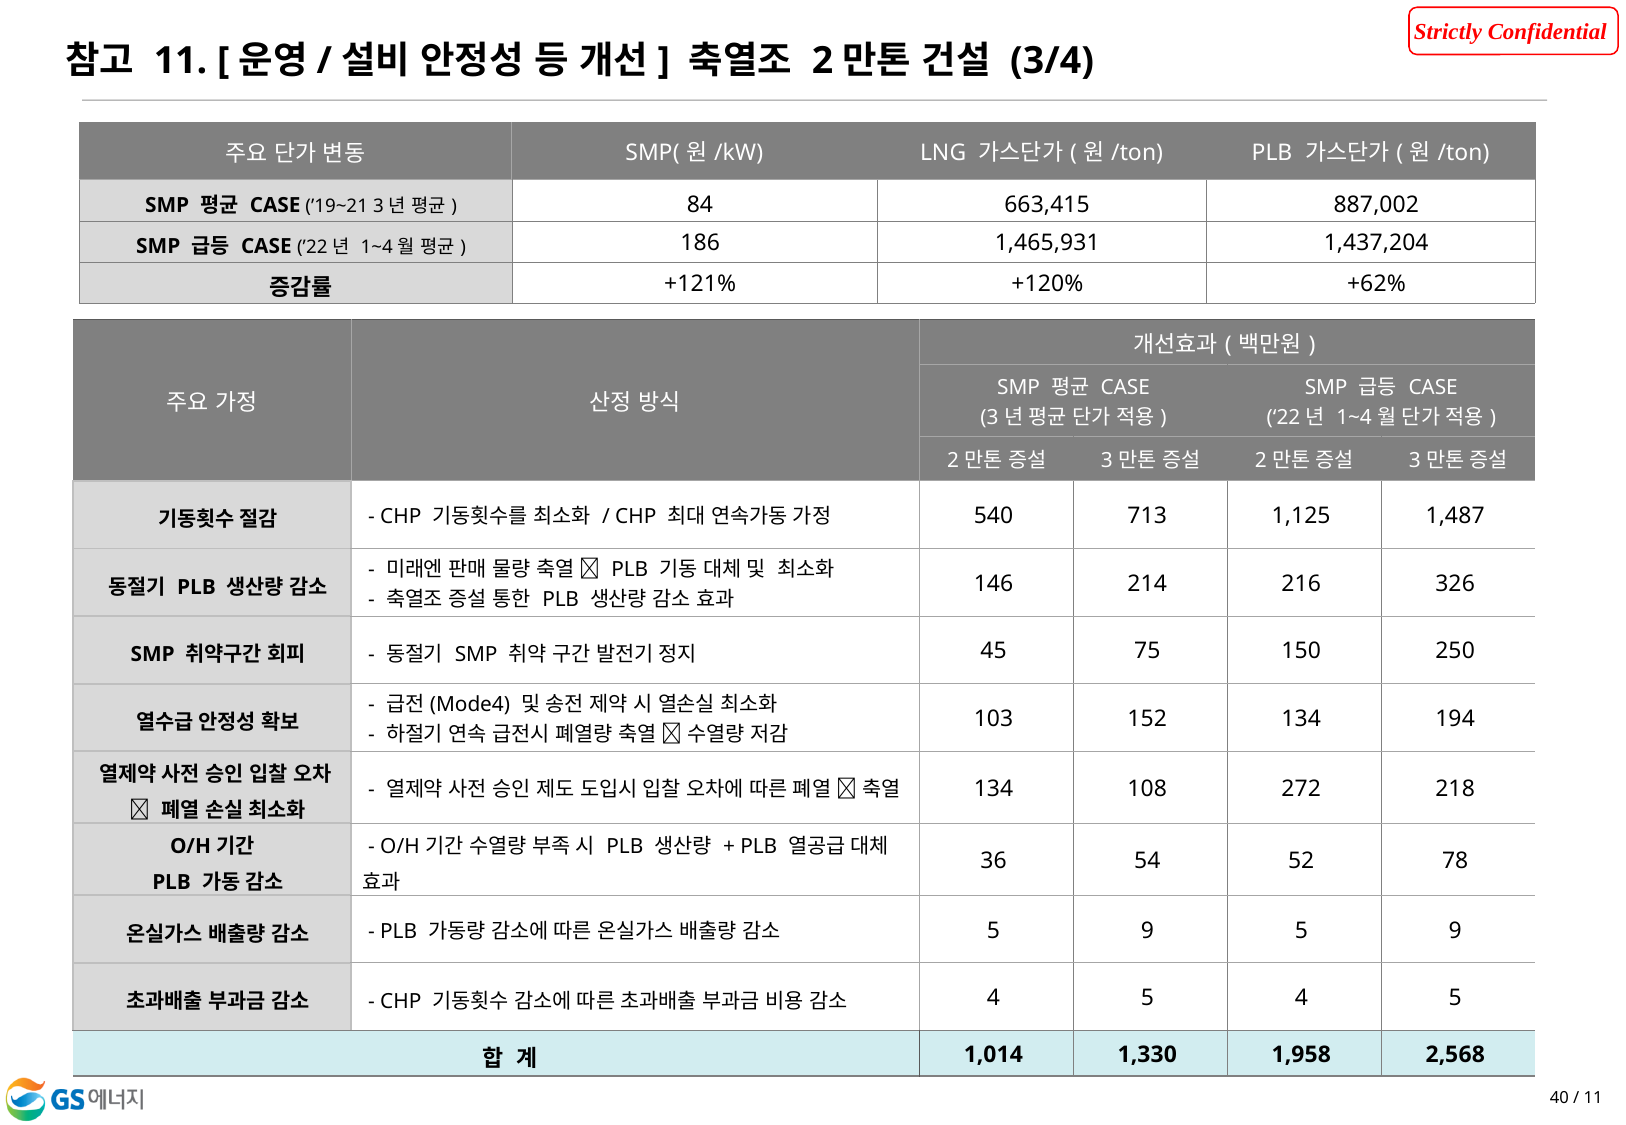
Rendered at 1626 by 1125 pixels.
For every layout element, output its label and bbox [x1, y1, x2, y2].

table_cell [1074, 684, 1227, 751]
table_cell [920, 365, 1227, 436]
table_cell [74, 685, 350, 750]
table_cell [1382, 549, 1535, 616]
table_cell [1382, 752, 1535, 823]
table_cell [80, 222, 512, 262]
table_cell [80, 180, 512, 221]
table_cell [352, 549, 919, 616]
table_cell [1228, 549, 1381, 616]
table_cell [352, 684, 919, 751]
table_cell [1074, 481, 1227, 548]
table_cell [1382, 896, 1535, 962]
table_cell [1074, 824, 1227, 895]
table_header [878, 123, 1206, 179]
table_cell [74, 896, 350, 962]
table_cell [920, 752, 1073, 823]
table_cell [1228, 824, 1381, 895]
table_cell [73, 1031, 919, 1075]
table_cell [1228, 617, 1381, 683]
text_box [54, 24, 1540, 100]
table_cell [513, 263, 877, 303]
table_cell [74, 964, 350, 1030]
table_cell [1228, 752, 1381, 823]
table_cell [352, 617, 919, 683]
table_cell [513, 180, 877, 221]
table_cell [1074, 617, 1227, 683]
table_cell [1382, 1031, 1535, 1075]
table_cell [74, 824, 350, 894]
table_cell [1382, 481, 1535, 548]
table_cell [1074, 437, 1227, 480]
table_cell [1228, 684, 1381, 751]
table_cell [1228, 896, 1381, 962]
table_header [73, 320, 351, 480]
table_cell [920, 1031, 1073, 1075]
table_cell [352, 963, 919, 1030]
table_cell [1207, 222, 1535, 262]
table_cell [74, 752, 350, 822]
table_cell [920, 896, 1073, 962]
table_cell [920, 437, 1073, 480]
table_cell [1228, 1031, 1381, 1075]
table_cell [878, 180, 1206, 221]
table_header [512, 123, 877, 179]
table_cell [1074, 549, 1227, 616]
table_cell [1382, 437, 1535, 480]
table_cell [1228, 437, 1381, 480]
table_cell [1074, 896, 1227, 962]
table_cell [74, 617, 350, 683]
table_cell [920, 481, 1073, 548]
table_cell [352, 824, 919, 895]
table_cell [352, 752, 919, 823]
table_cell [1228, 365, 1535, 436]
table_cell [1382, 617, 1535, 683]
table_cell [74, 482, 350, 548]
table_header [352, 320, 919, 480]
table_cell [1074, 1031, 1227, 1075]
table_cell [1228, 481, 1381, 548]
table_cell [878, 222, 1206, 262]
table_cell [878, 263, 1206, 303]
table_cell [1228, 963, 1381, 1030]
table_cell [920, 963, 1073, 1030]
table_cell [352, 896, 919, 962]
table_cell [1207, 180, 1535, 221]
table_header [1207, 123, 1535, 179]
picture [3, 1077, 155, 1122]
table_cell [74, 549, 350, 615]
table_cell [1207, 263, 1535, 303]
table_cell [1074, 752, 1227, 823]
table_cell [352, 481, 919, 548]
table_cell [920, 684, 1073, 751]
table_header [80, 123, 511, 179]
table_cell [80, 263, 512, 303]
table_cell [513, 222, 877, 262]
table_cell [920, 617, 1073, 683]
table_cell [920, 824, 1073, 895]
table_cell [1382, 963, 1535, 1030]
table_cell [920, 549, 1073, 616]
table_header [920, 320, 1535, 364]
table_cell [1074, 963, 1227, 1030]
table_cell [1382, 824, 1535, 895]
table_cell [1382, 684, 1535, 751]
